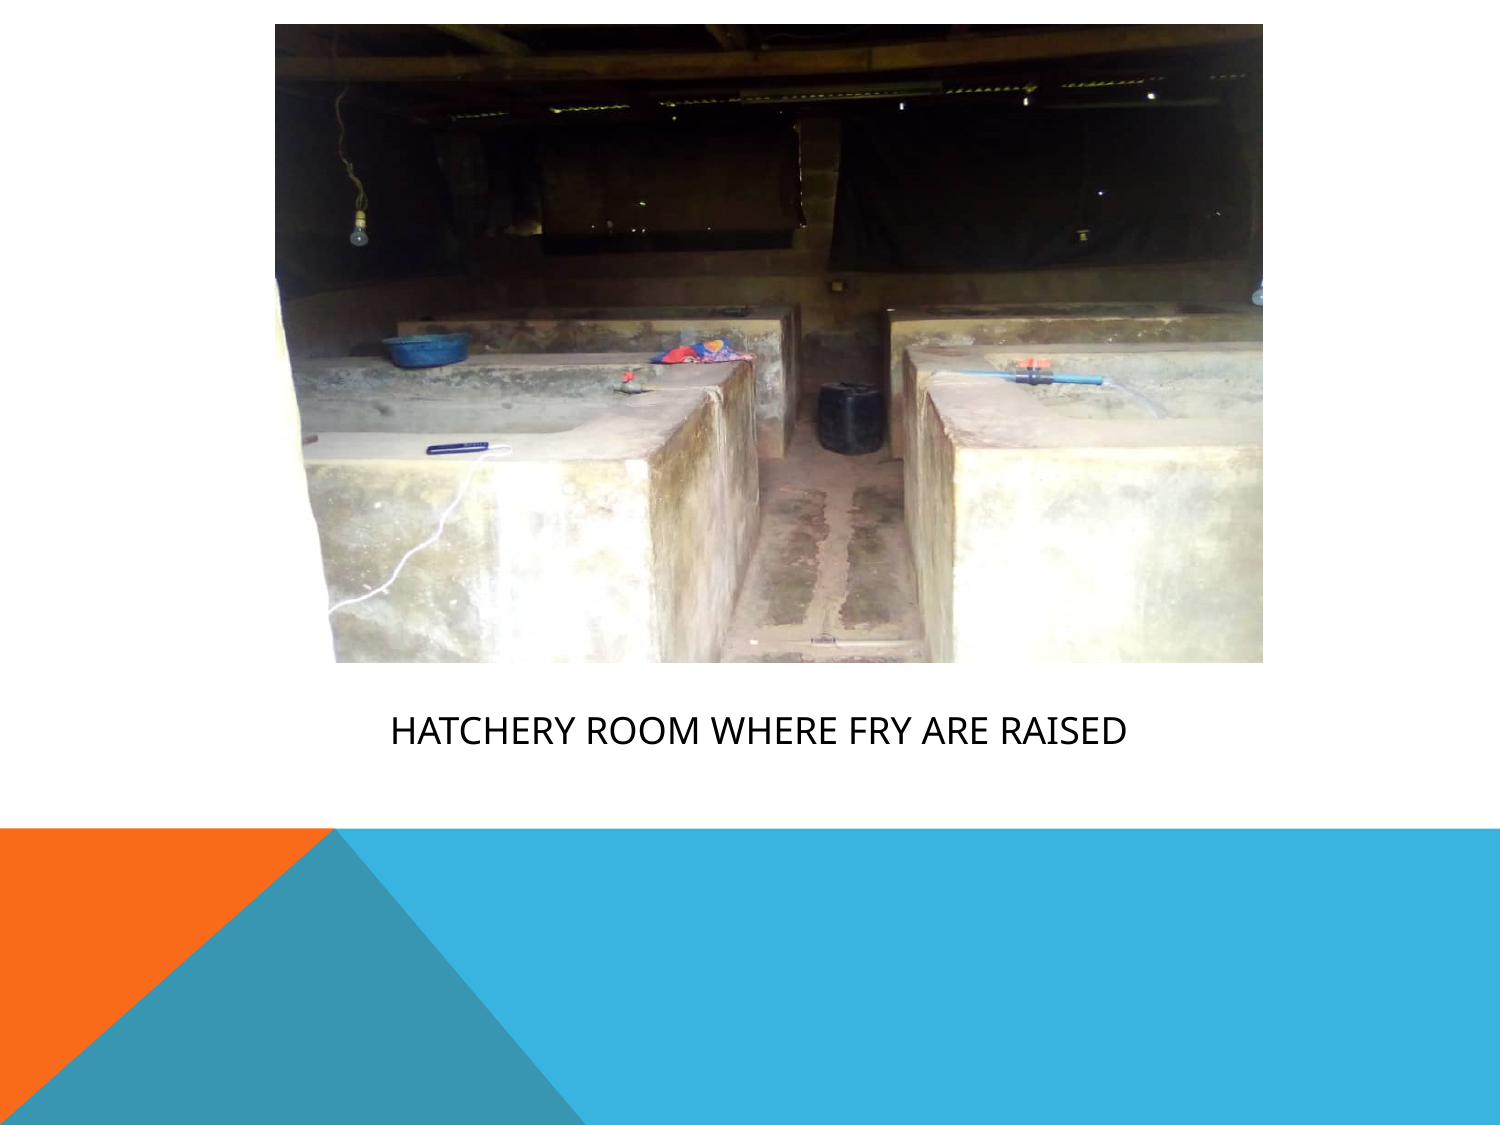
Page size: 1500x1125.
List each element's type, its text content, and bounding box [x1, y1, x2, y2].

text_box HATCHERY ROOM WHERE FRY ARE RAISED [374, 699, 1188, 760]
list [274, 24, 1263, 663]
